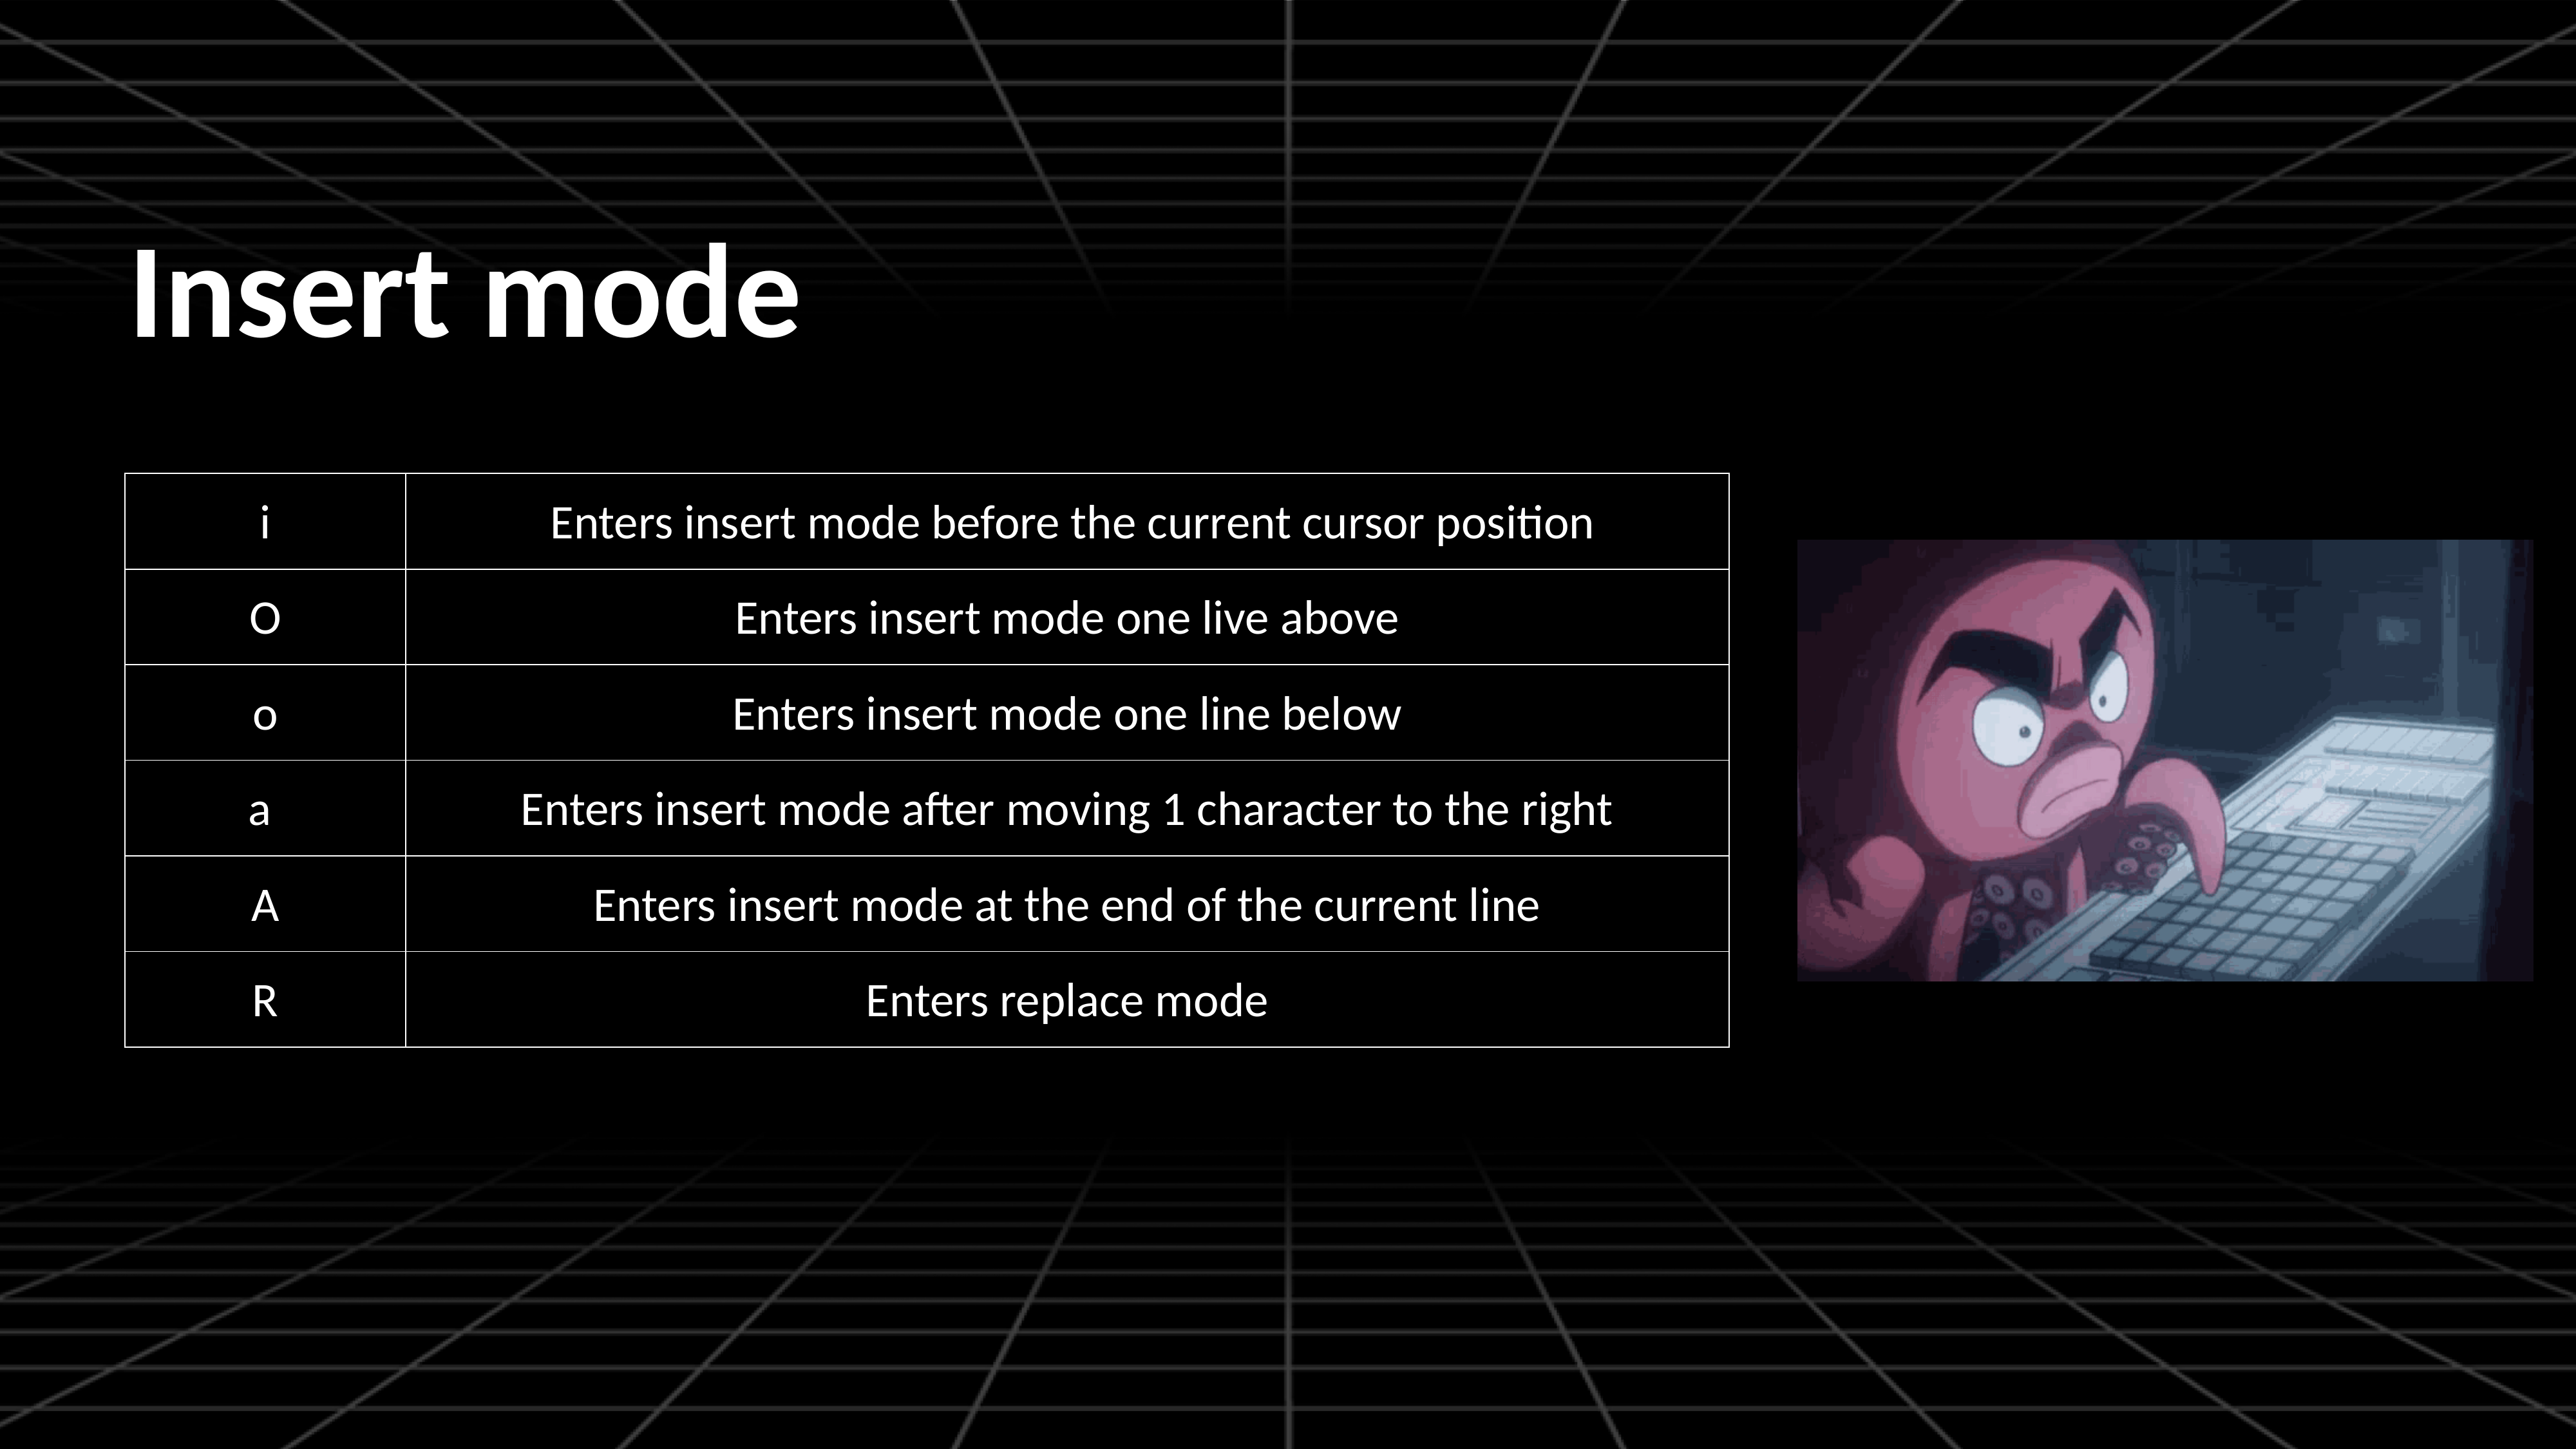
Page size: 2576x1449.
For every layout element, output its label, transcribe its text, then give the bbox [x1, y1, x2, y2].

table_cell Enters insert mode after moving 1 character to the right [406, 761, 1728, 855]
table_cell a [126, 761, 405, 855]
table_cell A [126, 857, 405, 951]
picture [0, 0, 2576, 332]
picture [0, 1119, 2576, 1449]
table_header i [126, 474, 405, 569]
table_header Enters insert mode before the current cursor position [406, 474, 1728, 569]
table_cell Enters insert mode one line below [406, 665, 1728, 760]
table_cell Enters insert mode one live above [406, 570, 1728, 664]
table_cell Enters insert mode at the end of the current line [406, 857, 1728, 951]
table_cell Enters replace mode [406, 952, 1728, 1046]
table_cell O [126, 570, 405, 664]
table_cell o [126, 665, 405, 760]
table_cell R [126, 952, 405, 1046]
picture [1797, 540, 2533, 981]
text_box Insert mode [123, 161, 1935, 406]
